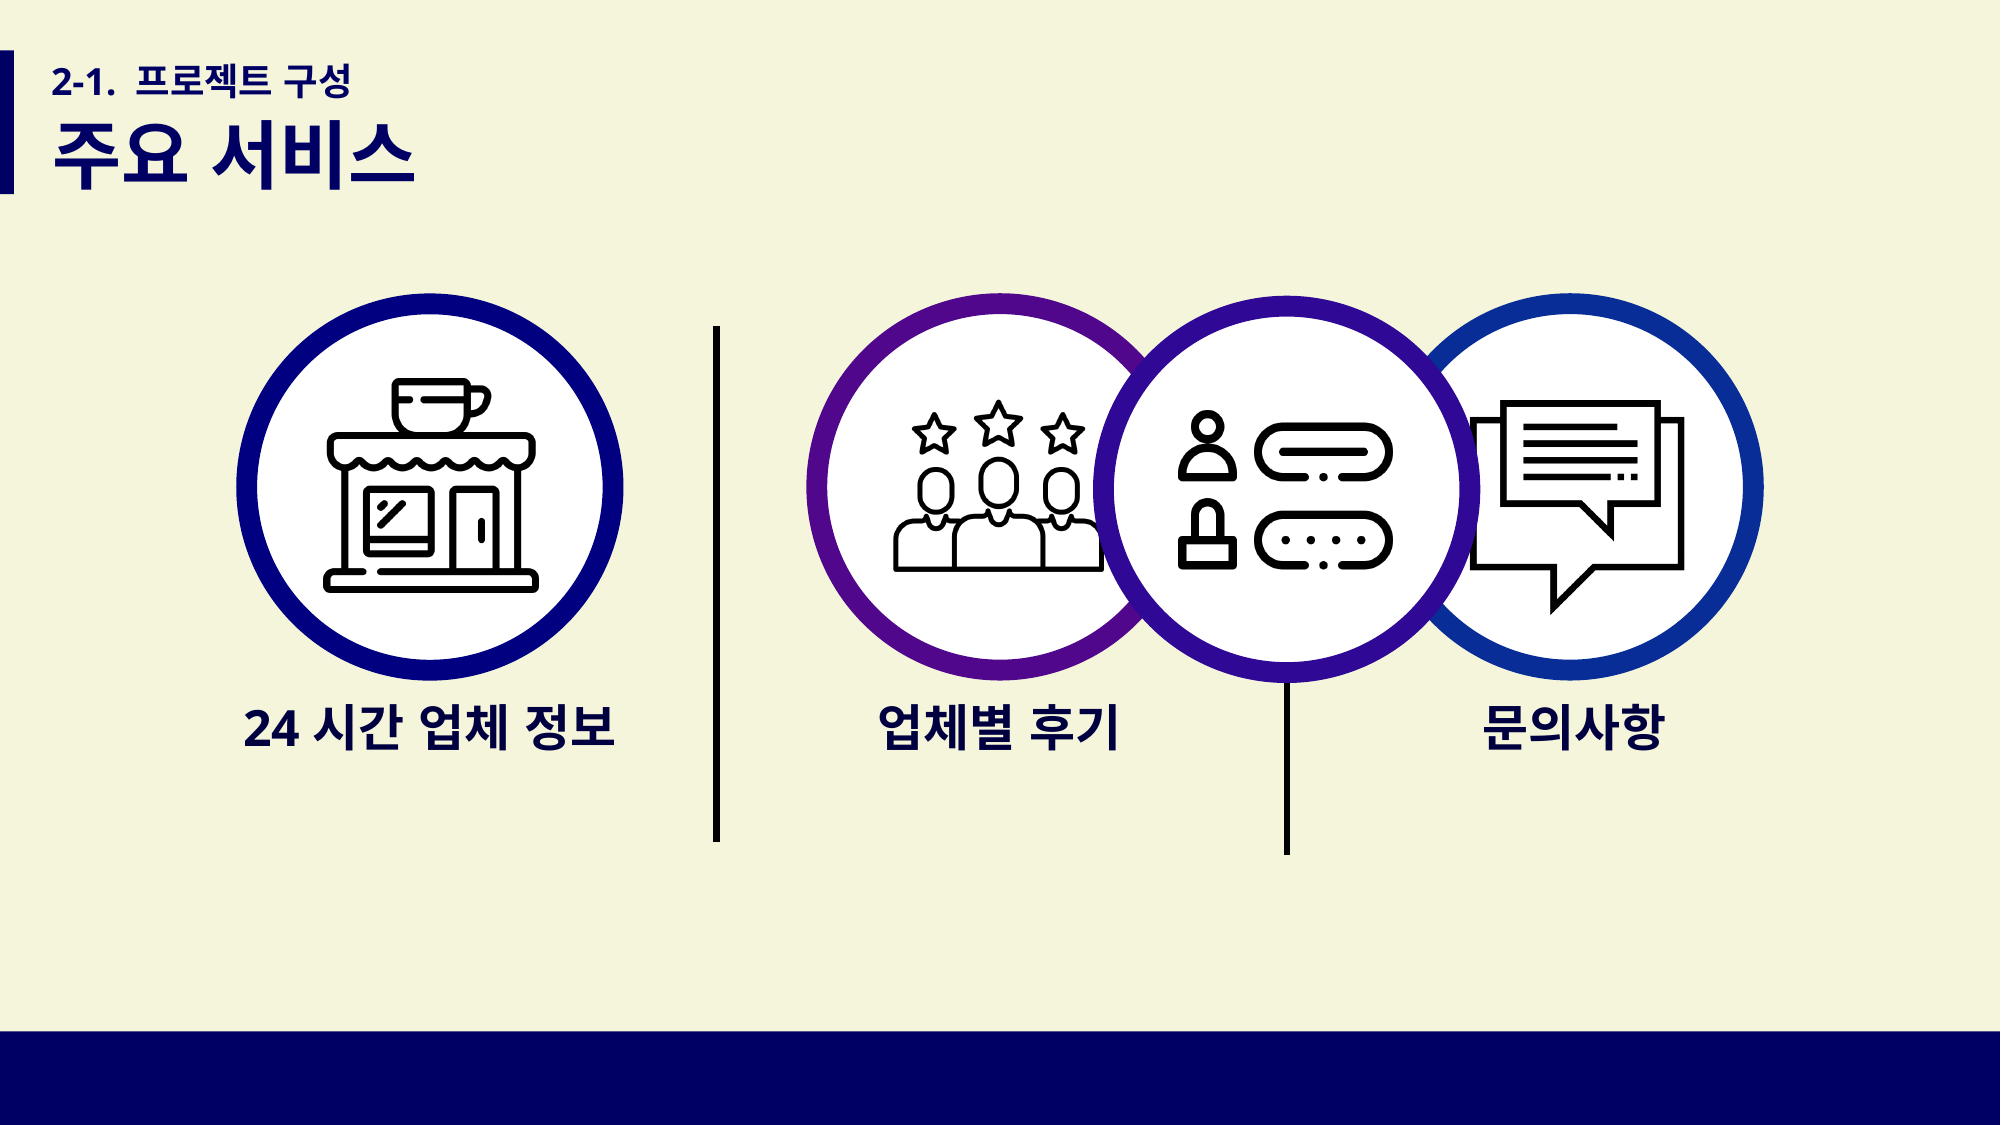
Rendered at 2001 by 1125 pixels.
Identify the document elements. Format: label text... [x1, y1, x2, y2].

text_box 24시간 업체 정보 [228, 688, 632, 764]
text_box 업체별 후기 [863, 688, 1137, 764]
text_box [1386, 303, 1754, 671]
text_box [816, 303, 1184, 671]
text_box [0, 50, 432, 208]
text_box 문의사항 [1467, 688, 1682, 764]
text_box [246, 303, 614, 671]
text_box [0, 0, 2000, 1030]
text_box [0, 1030, 2000, 1125]
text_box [1103, 306, 1470, 673]
